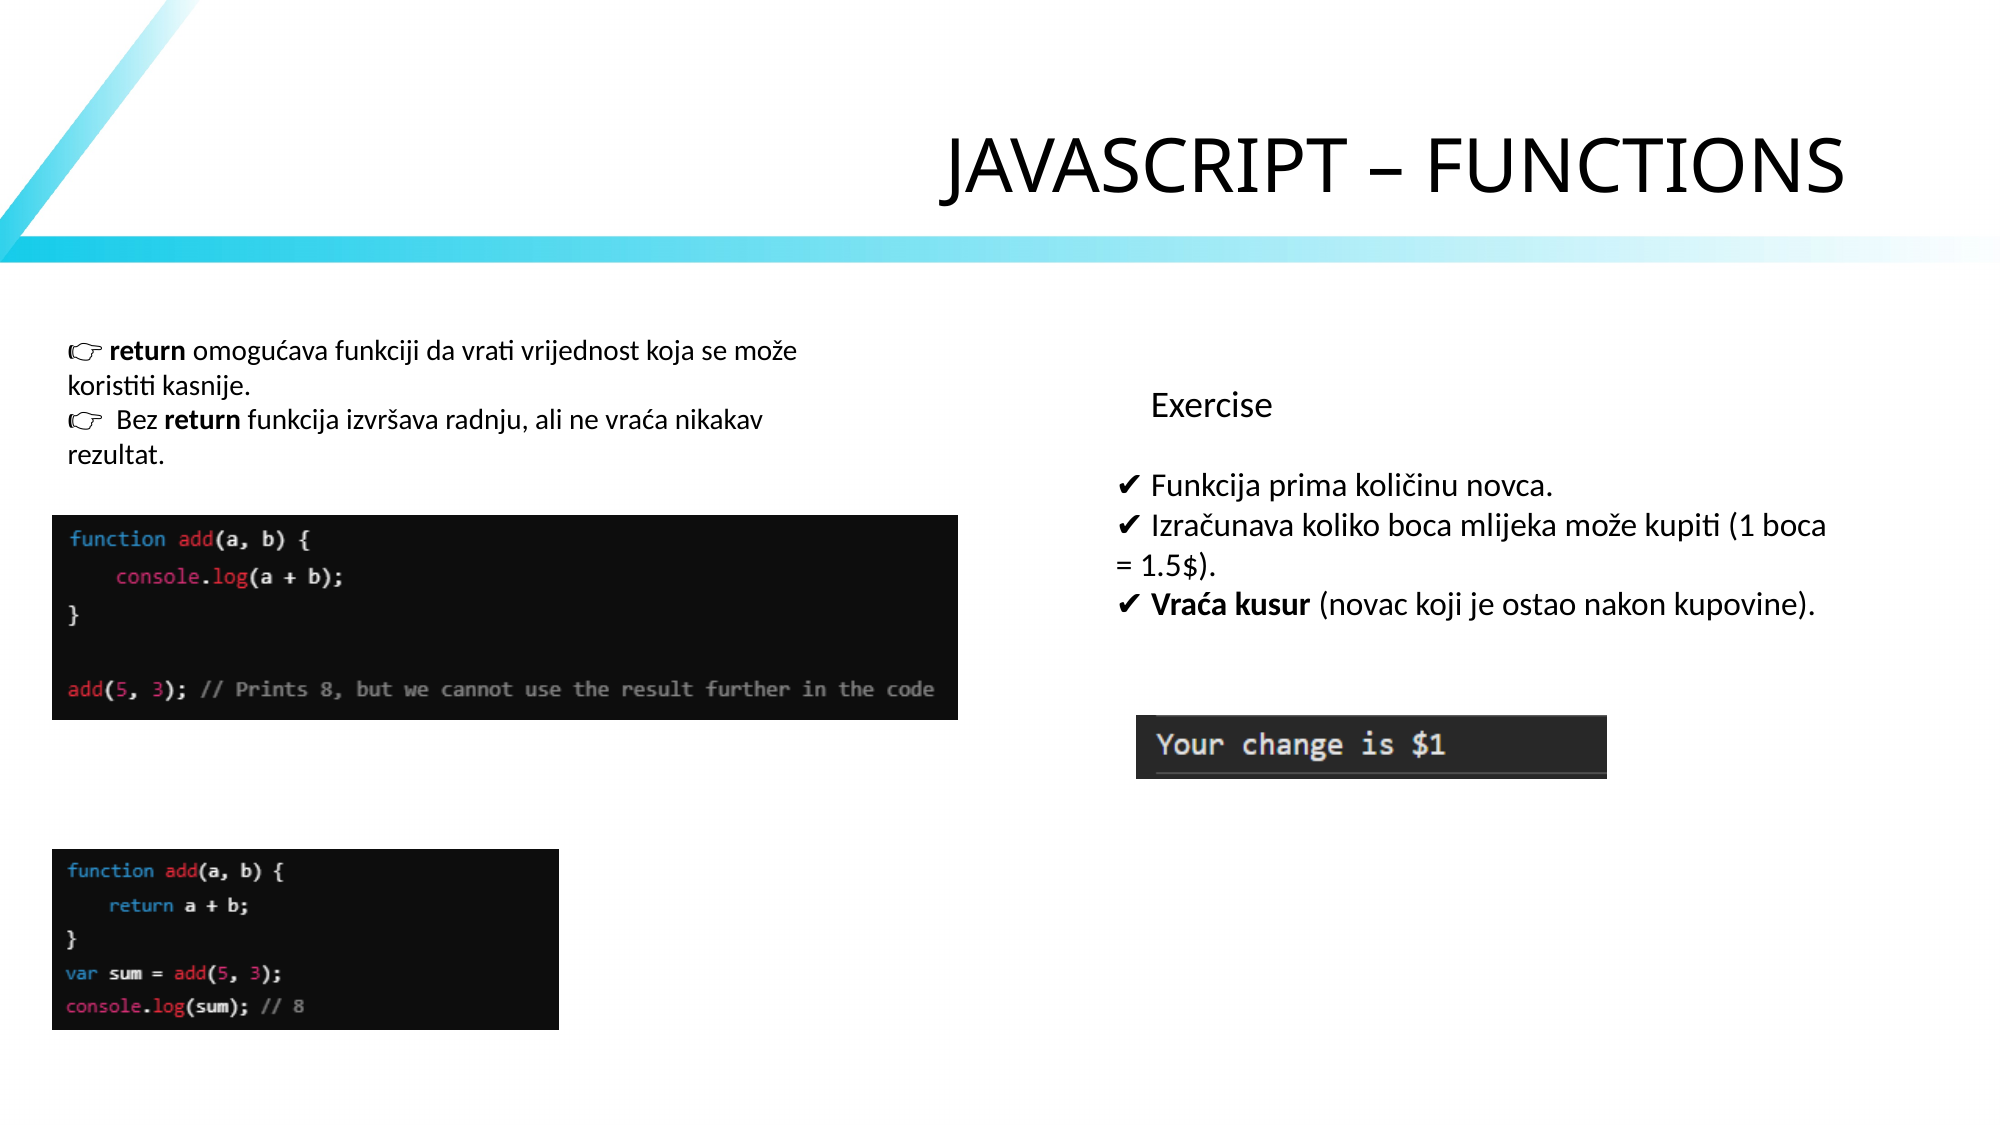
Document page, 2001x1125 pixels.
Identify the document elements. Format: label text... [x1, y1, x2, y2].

text_box Exercise [1136, 372, 2000, 433]
text_box ✔ Funkcija prima količinu novca. ✔ Izračunava koliko boca mlijeka može kupiti (1 boca = 1.5$). ✔ Vraća kusur (novac koji je ostao nakon kupovine). [1101, 455, 1863, 630]
text_box 👉 return omogućava funkciji da vrati vrijednost koja se može koristiti kasnije. 👉 Bez return funkcija izvršava radnju, ali ne vraća nikakav rezultat. [52, 323, 853, 513]
title JAVASCRIPT – FUNCTIONS [137, 59, 1863, 278]
picture [0, 0, 2000, 1125]
